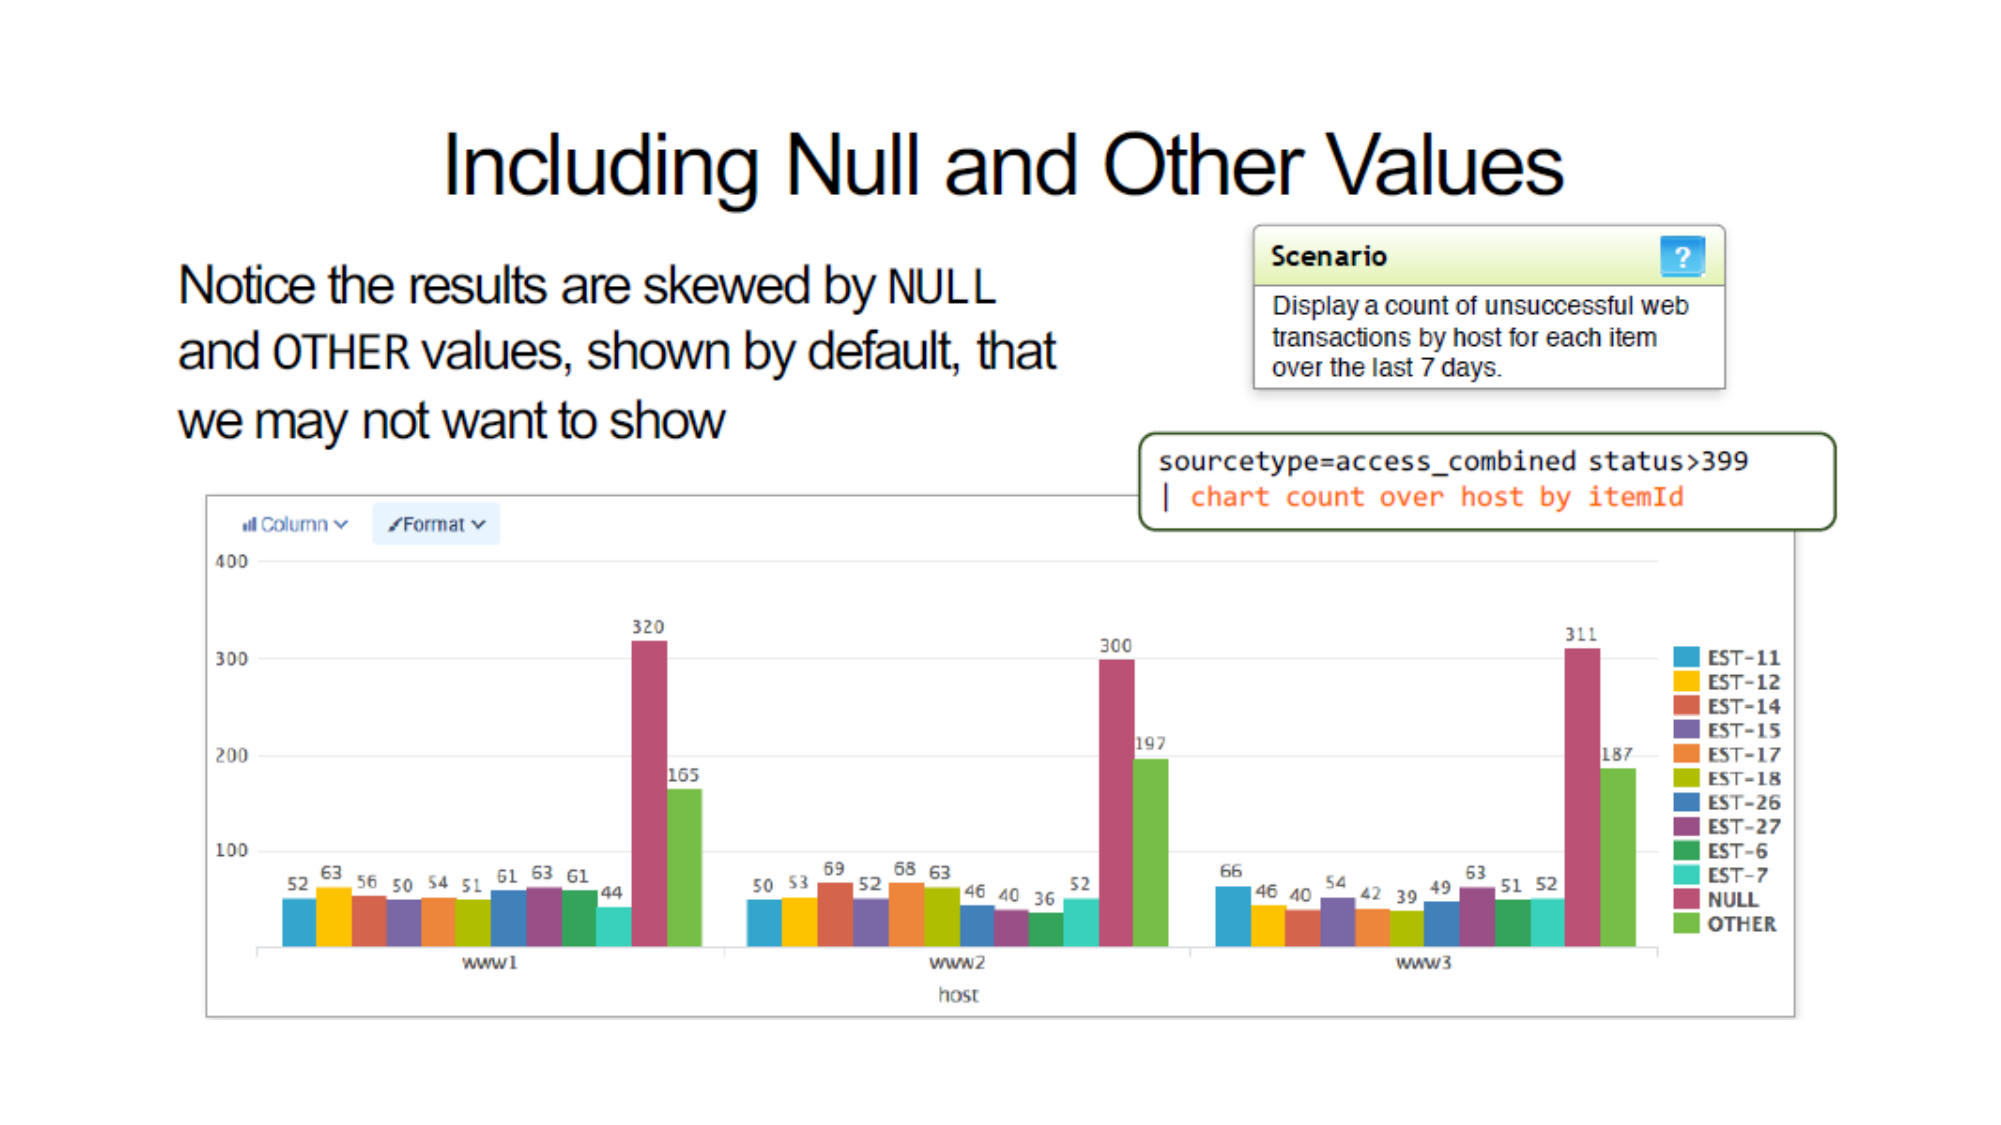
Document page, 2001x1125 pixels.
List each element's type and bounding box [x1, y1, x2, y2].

picture [112, 105, 1888, 1020]
